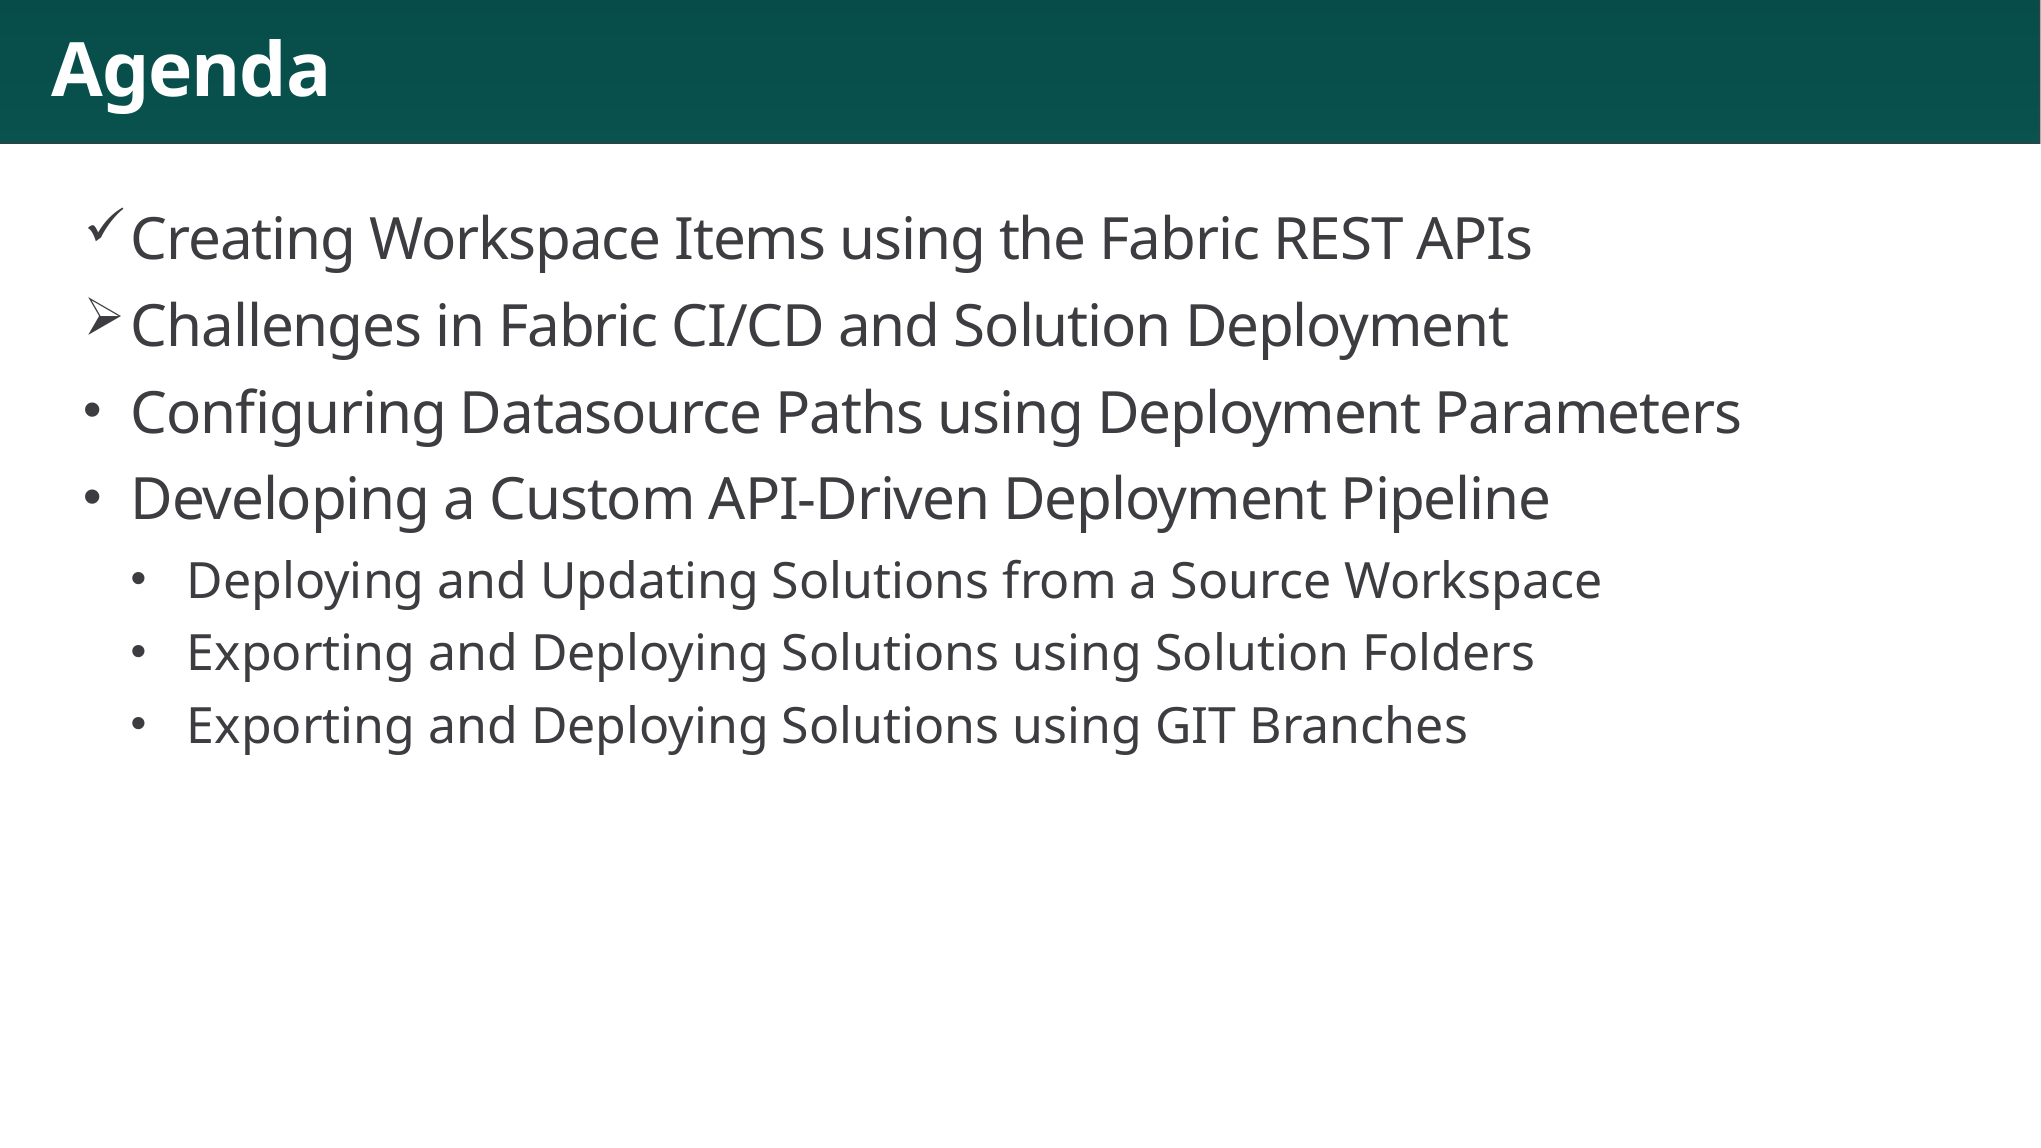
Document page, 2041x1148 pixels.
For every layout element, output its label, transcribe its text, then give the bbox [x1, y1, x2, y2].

title Agenda [51, 31, 1988, 113]
list Creating Workspace Items using the Fabric REST APIs Challenges in Fabric CI/CD and Solution Deployment Configuring Datasource Paths using Deployment Parameters Developing a Custom API-Driven Deployment Pipeline Deploying and Updating Solutions from a Source Workspace Exporting and Deploying Solutions using Solution Folders Exporting and Deploying Solutions using GIT Branches [83, 201, 1988, 856]
